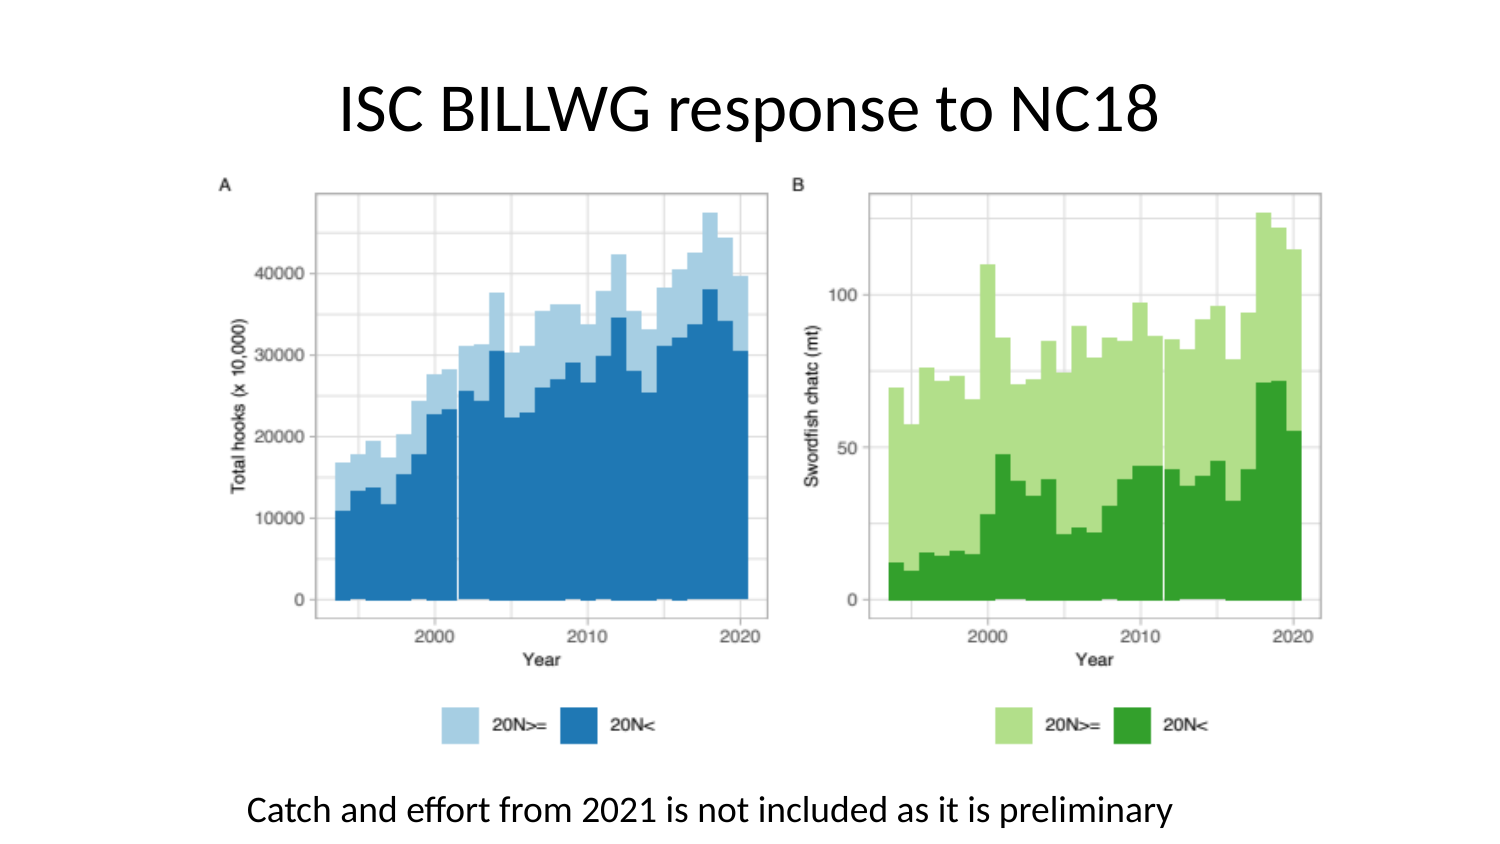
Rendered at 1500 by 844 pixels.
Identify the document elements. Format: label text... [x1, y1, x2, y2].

title ISC BILLWG response to NC18 [75, 33, 1425, 175]
text_box Catch and effort from 2021 is not included as it is preliminary [232, 777, 1398, 838]
picture [195, 152, 1343, 778]
